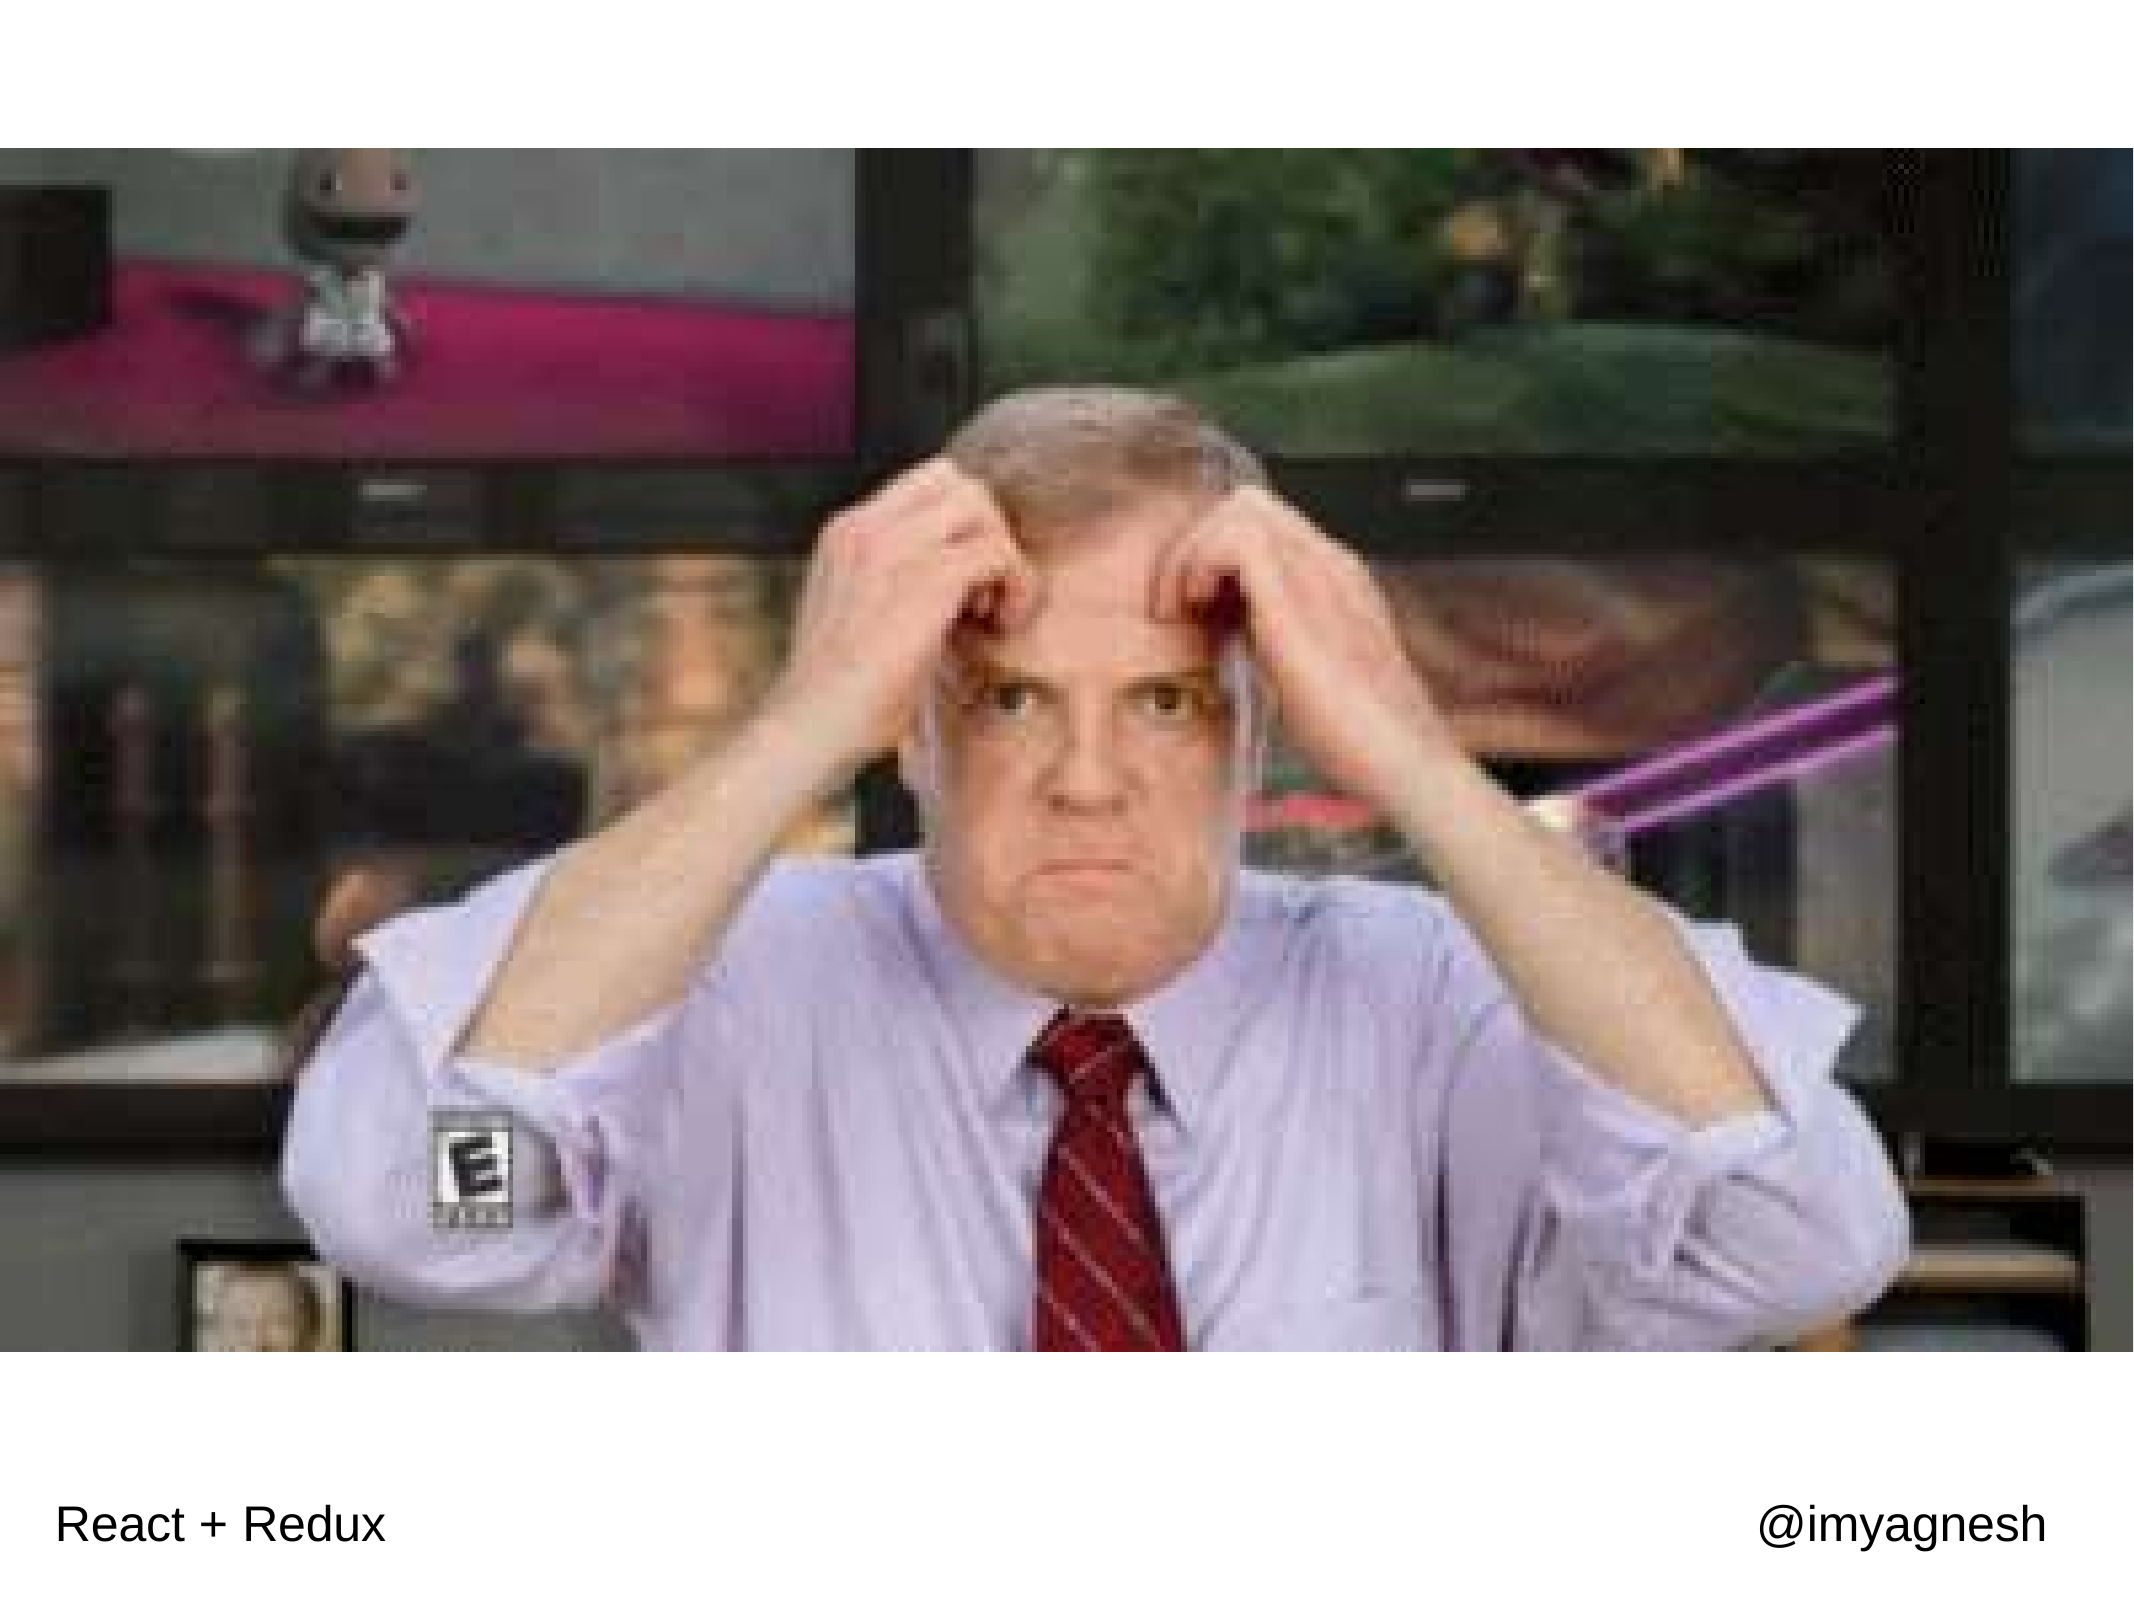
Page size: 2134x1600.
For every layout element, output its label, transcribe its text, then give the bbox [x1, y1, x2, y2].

footer React + Redux [53, 1493, 389, 1600]
text_box [0, 148, 2134, 1352]
slide_number @imyagnesh [1754, 1493, 2078, 1600]
